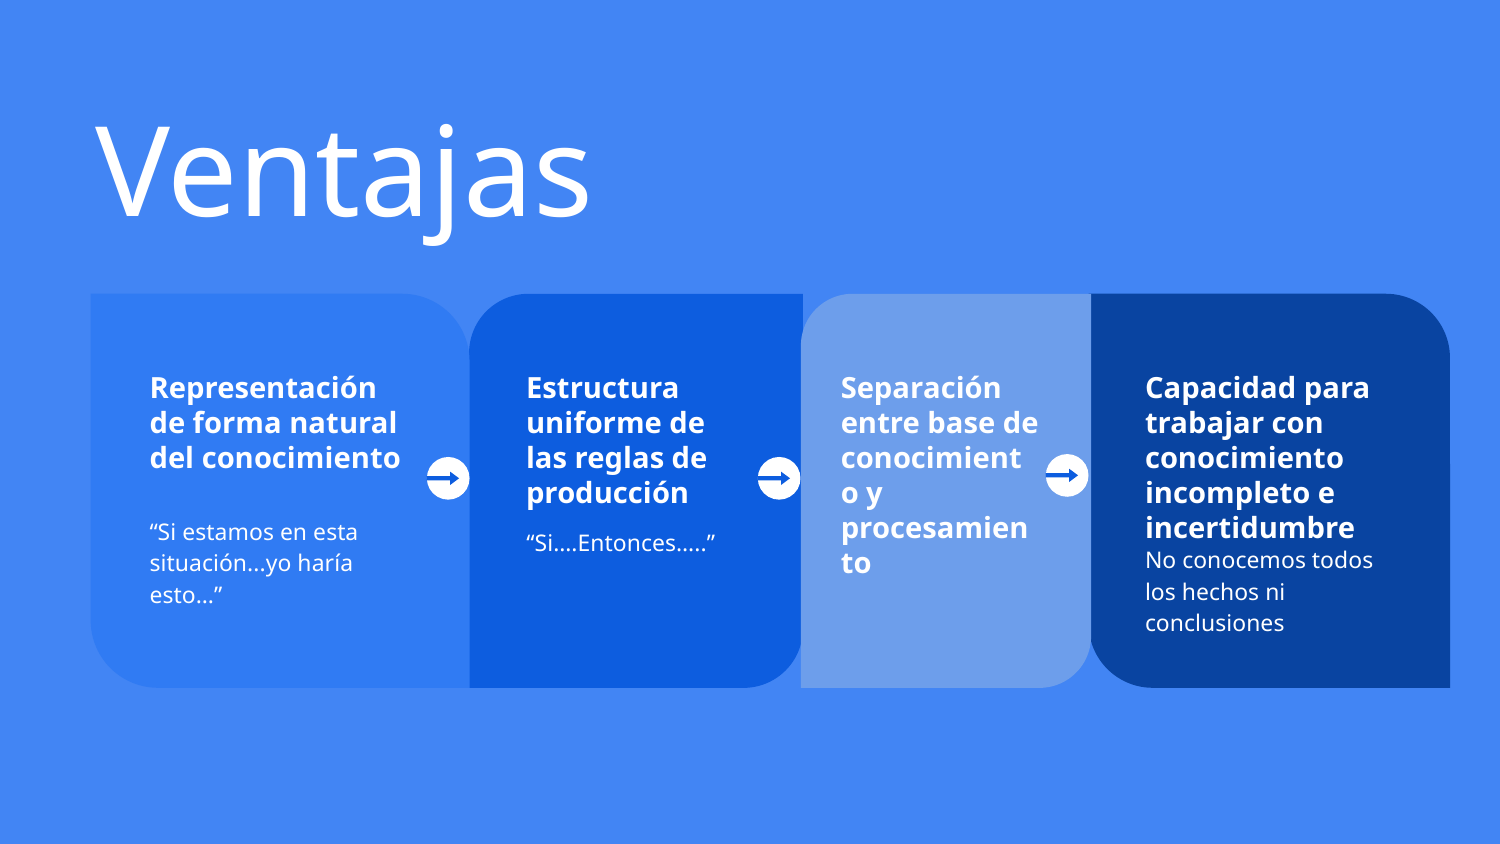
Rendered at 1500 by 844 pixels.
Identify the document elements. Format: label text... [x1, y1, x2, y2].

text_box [426, 456, 470, 500]
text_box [470, 293, 799, 689]
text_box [1092, 293, 1451, 689]
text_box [800, 293, 1092, 689]
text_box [1045, 453, 1089, 497]
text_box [90, 293, 470, 689]
title Ventajas [80, 80, 1102, 253]
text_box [757, 456, 801, 500]
